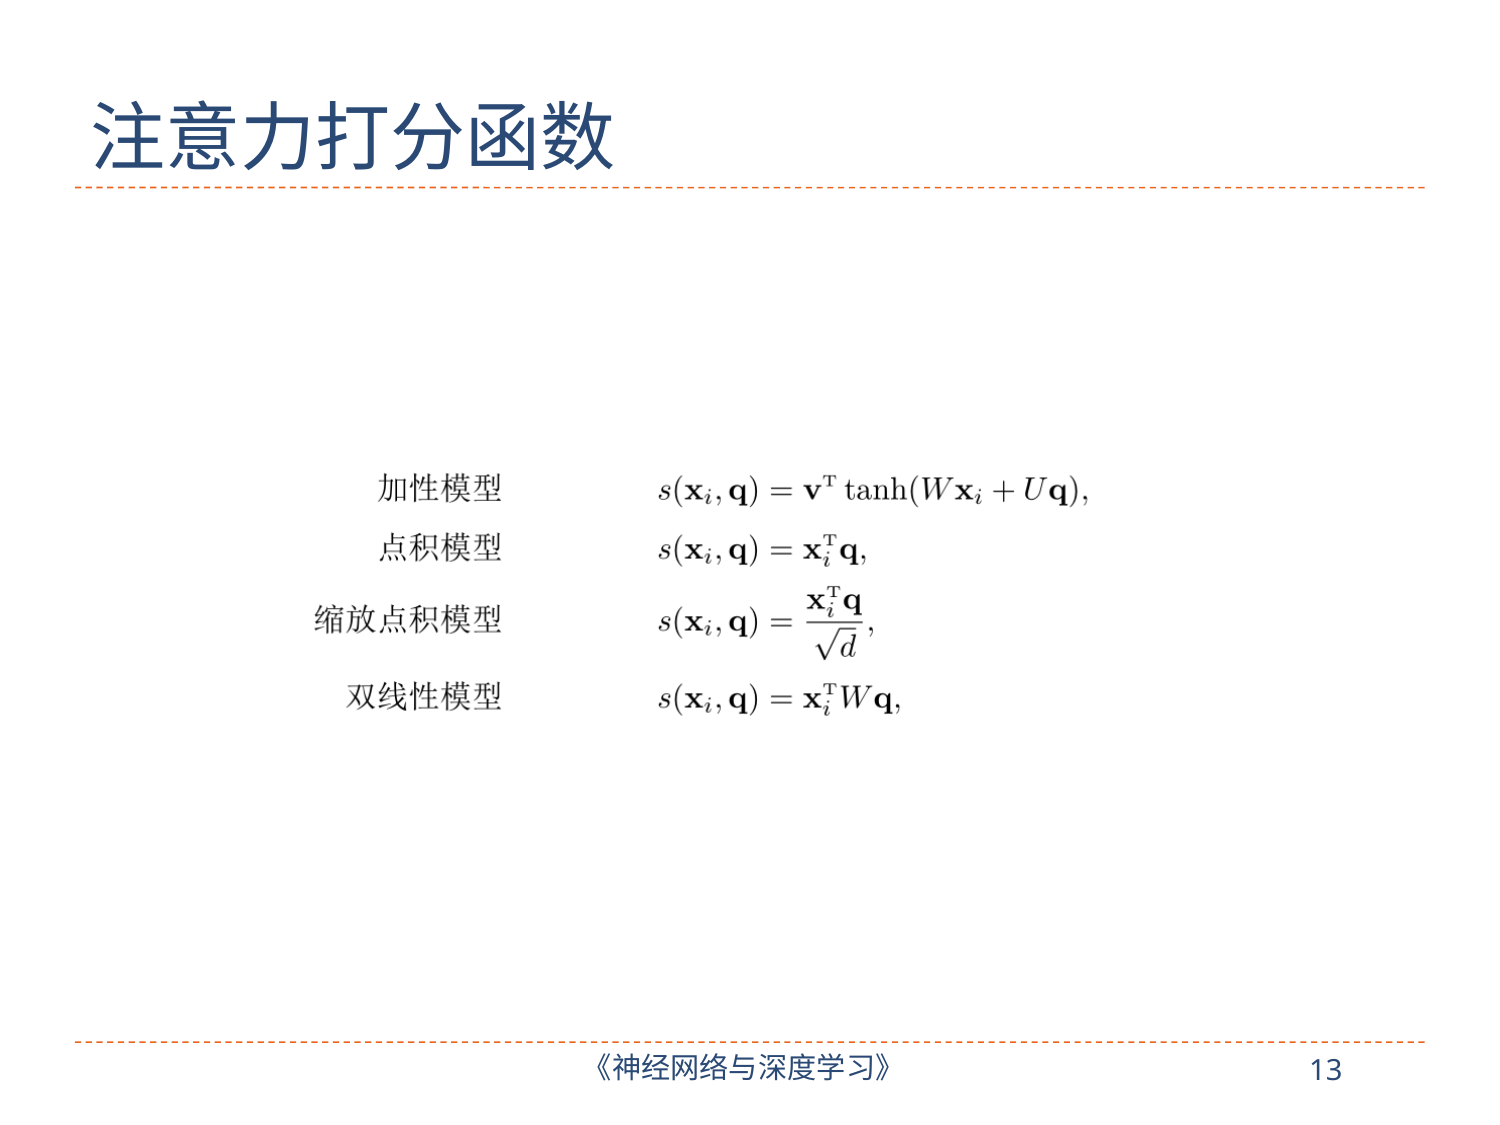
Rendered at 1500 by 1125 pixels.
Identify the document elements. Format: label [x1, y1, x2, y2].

picture [274, 440, 1128, 743]
